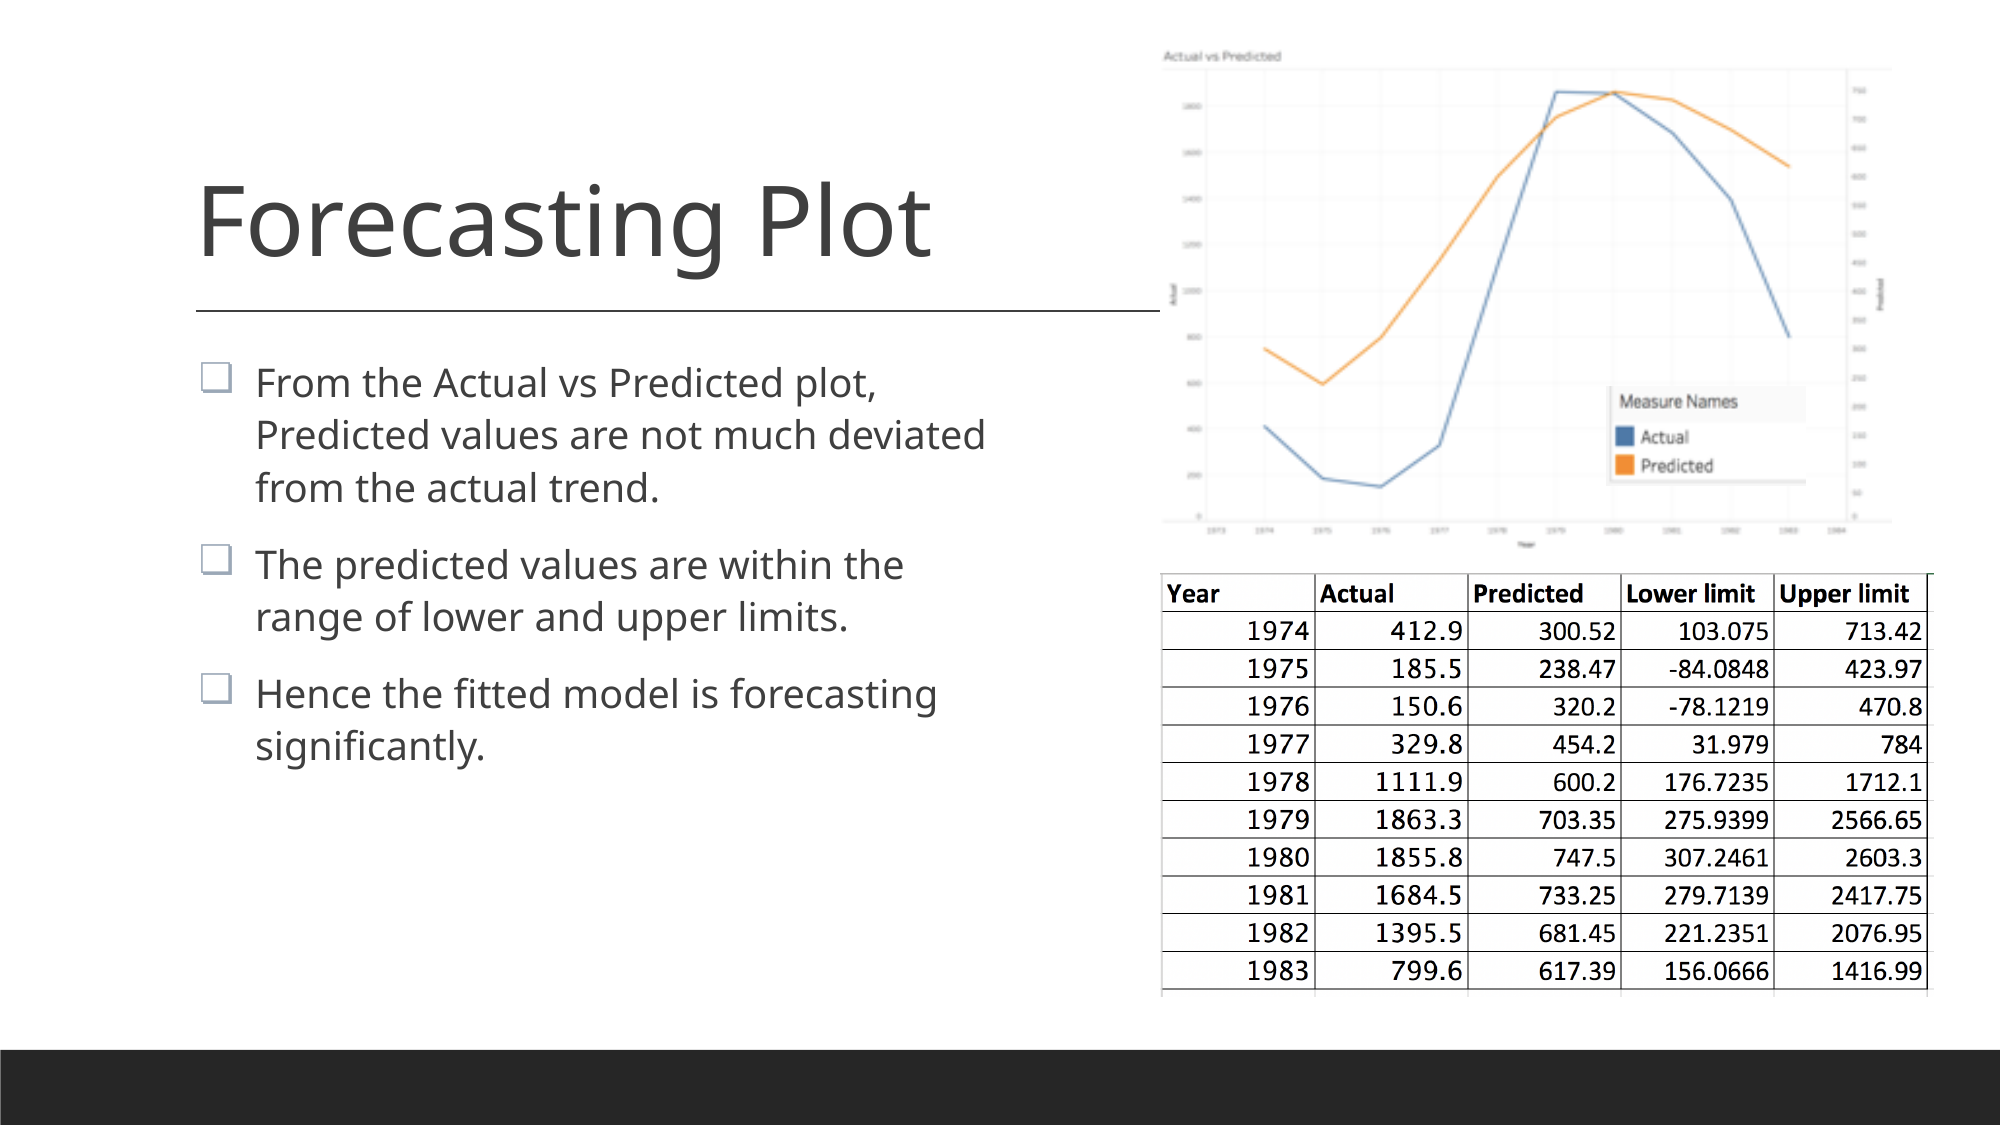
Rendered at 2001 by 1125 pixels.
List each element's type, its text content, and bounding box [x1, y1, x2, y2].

list From the Actual vs Predicted plot, Predicted values are not much deviated from the actual trend. The predicted values are within the range of lower and upper limits. Hence the fitted model is forecasting significantly. [180, 345, 1001, 963]
picture [1159, 573, 1934, 997]
picture [1159, 46, 1893, 559]
title Forecasting Plot [180, 47, 1157, 285]
